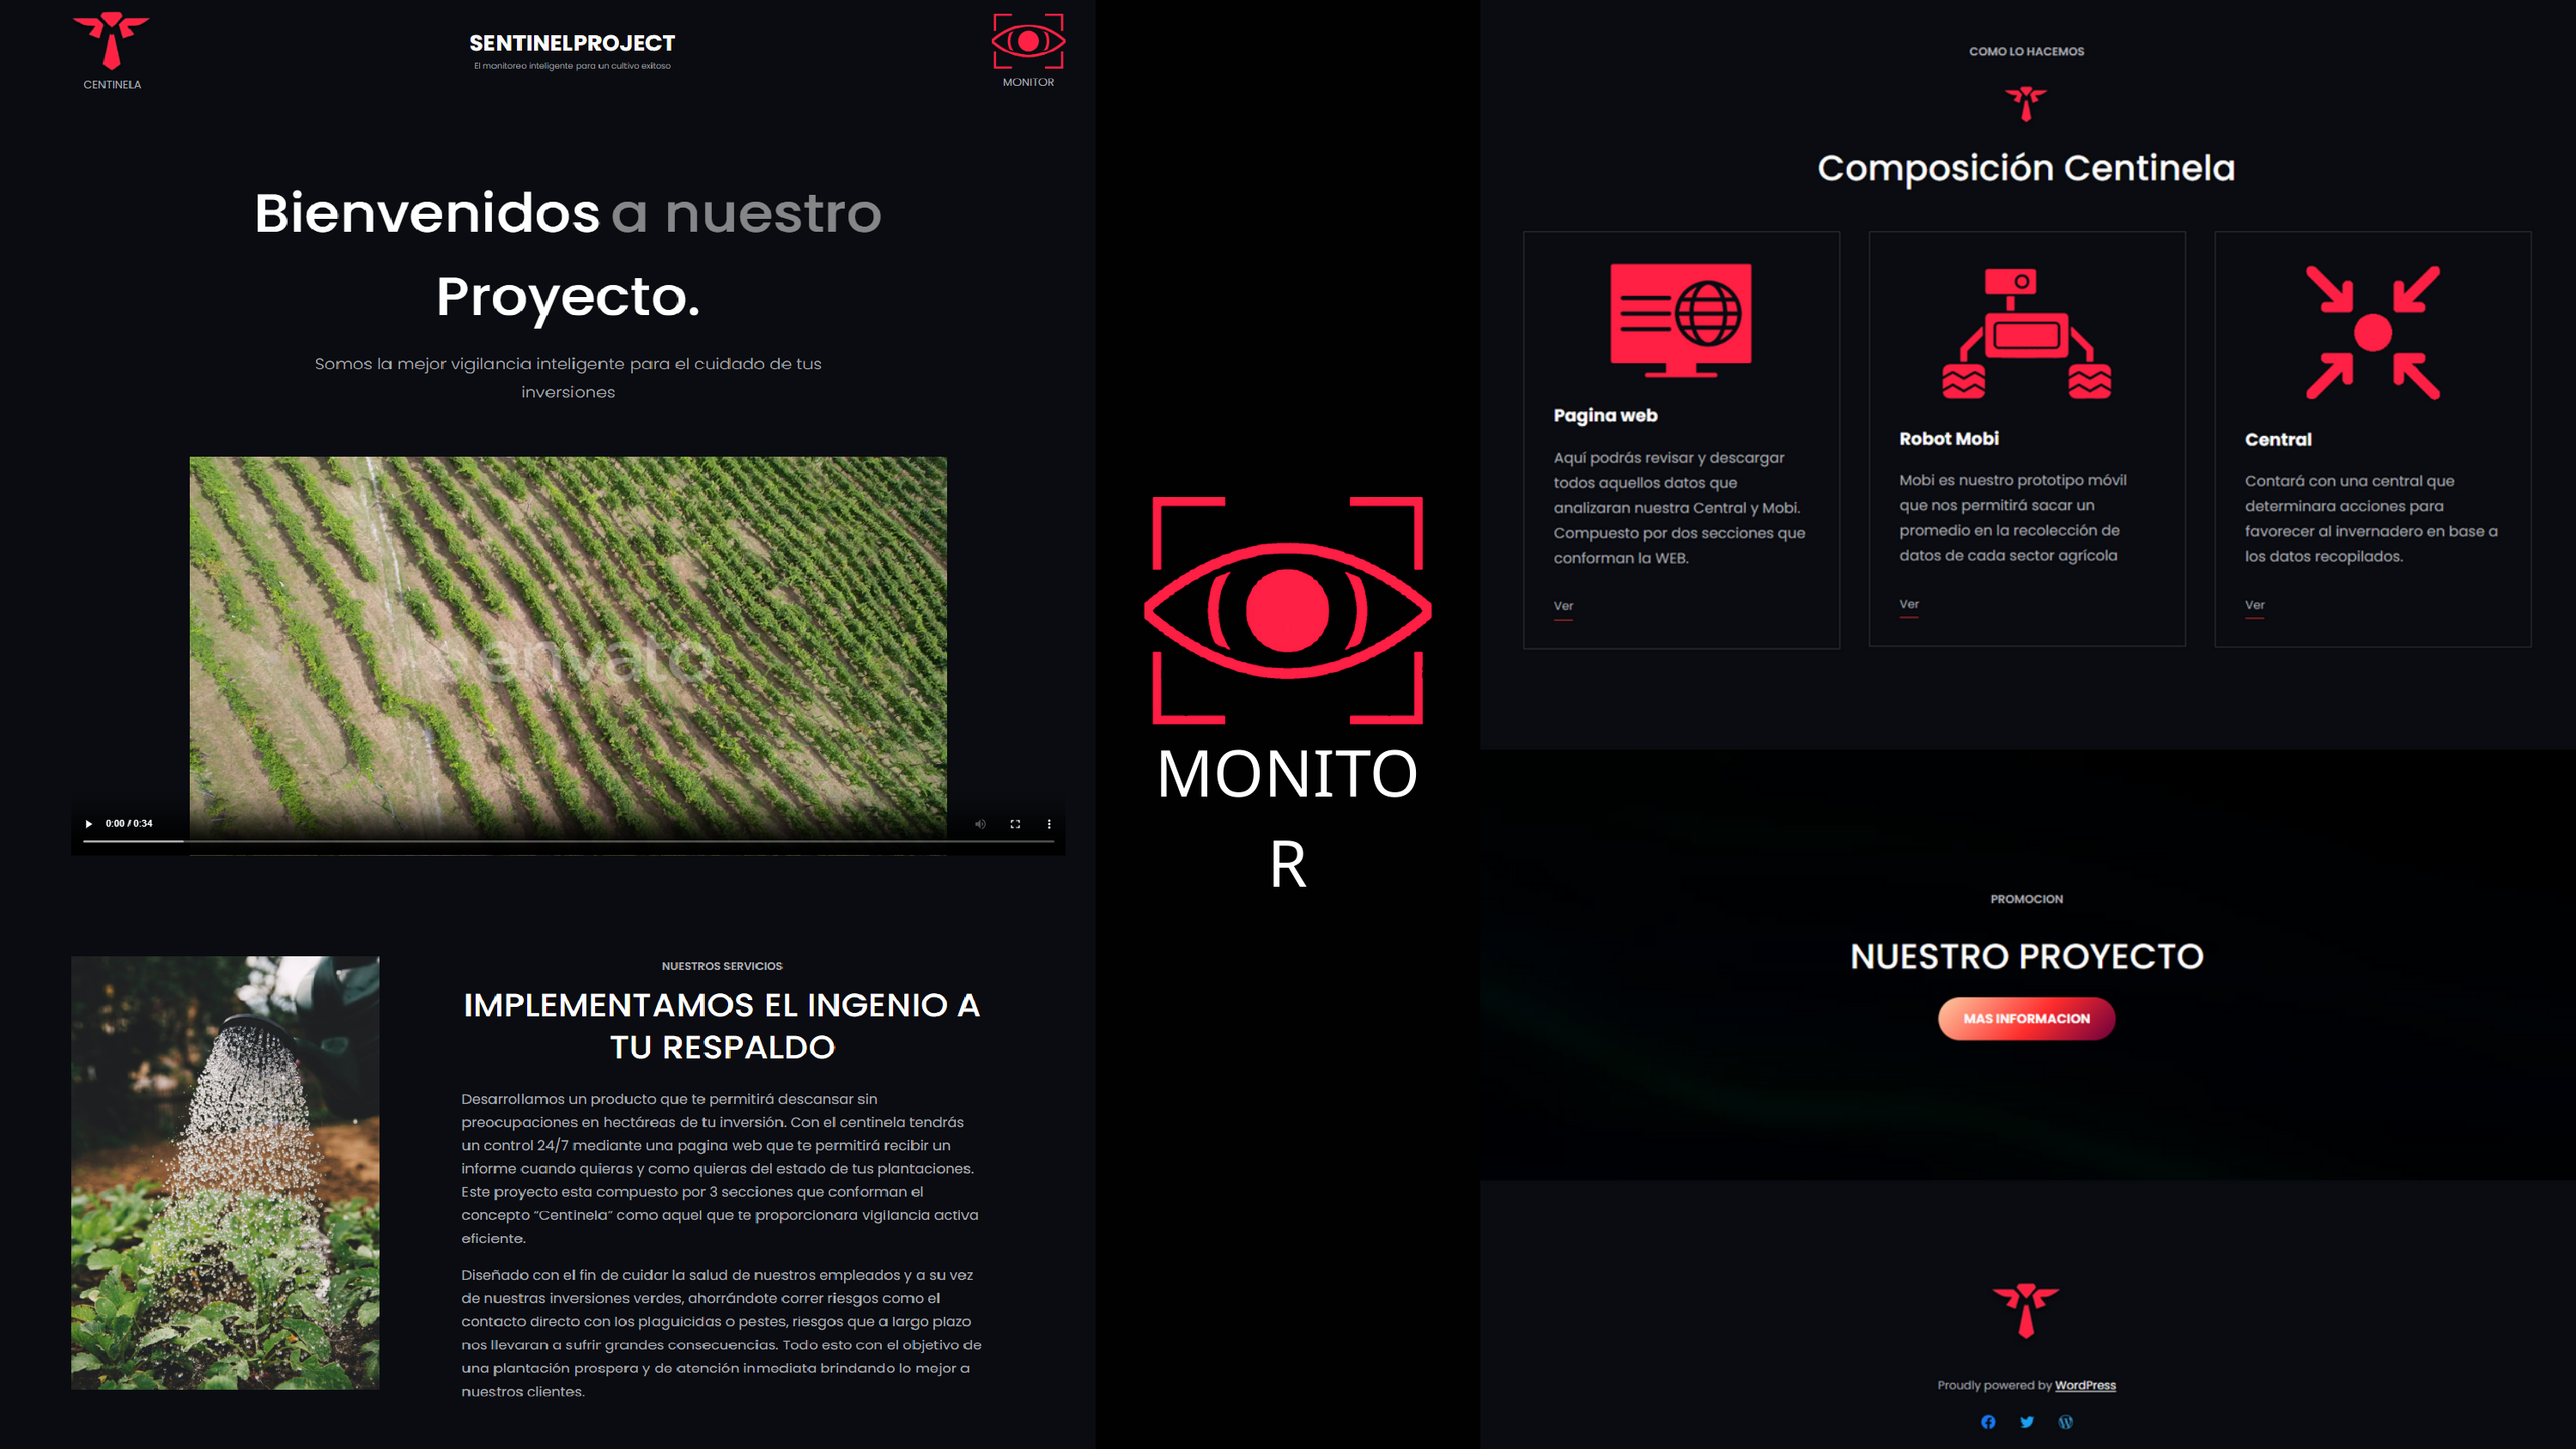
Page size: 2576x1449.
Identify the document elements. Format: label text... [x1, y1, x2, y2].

picture [0, 0, 1097, 1449]
text_box [1480, 0, 2576, 1449]
text_box [1144, 497, 1432, 719]
text_box MONITOR [1141, 719, 1435, 900]
